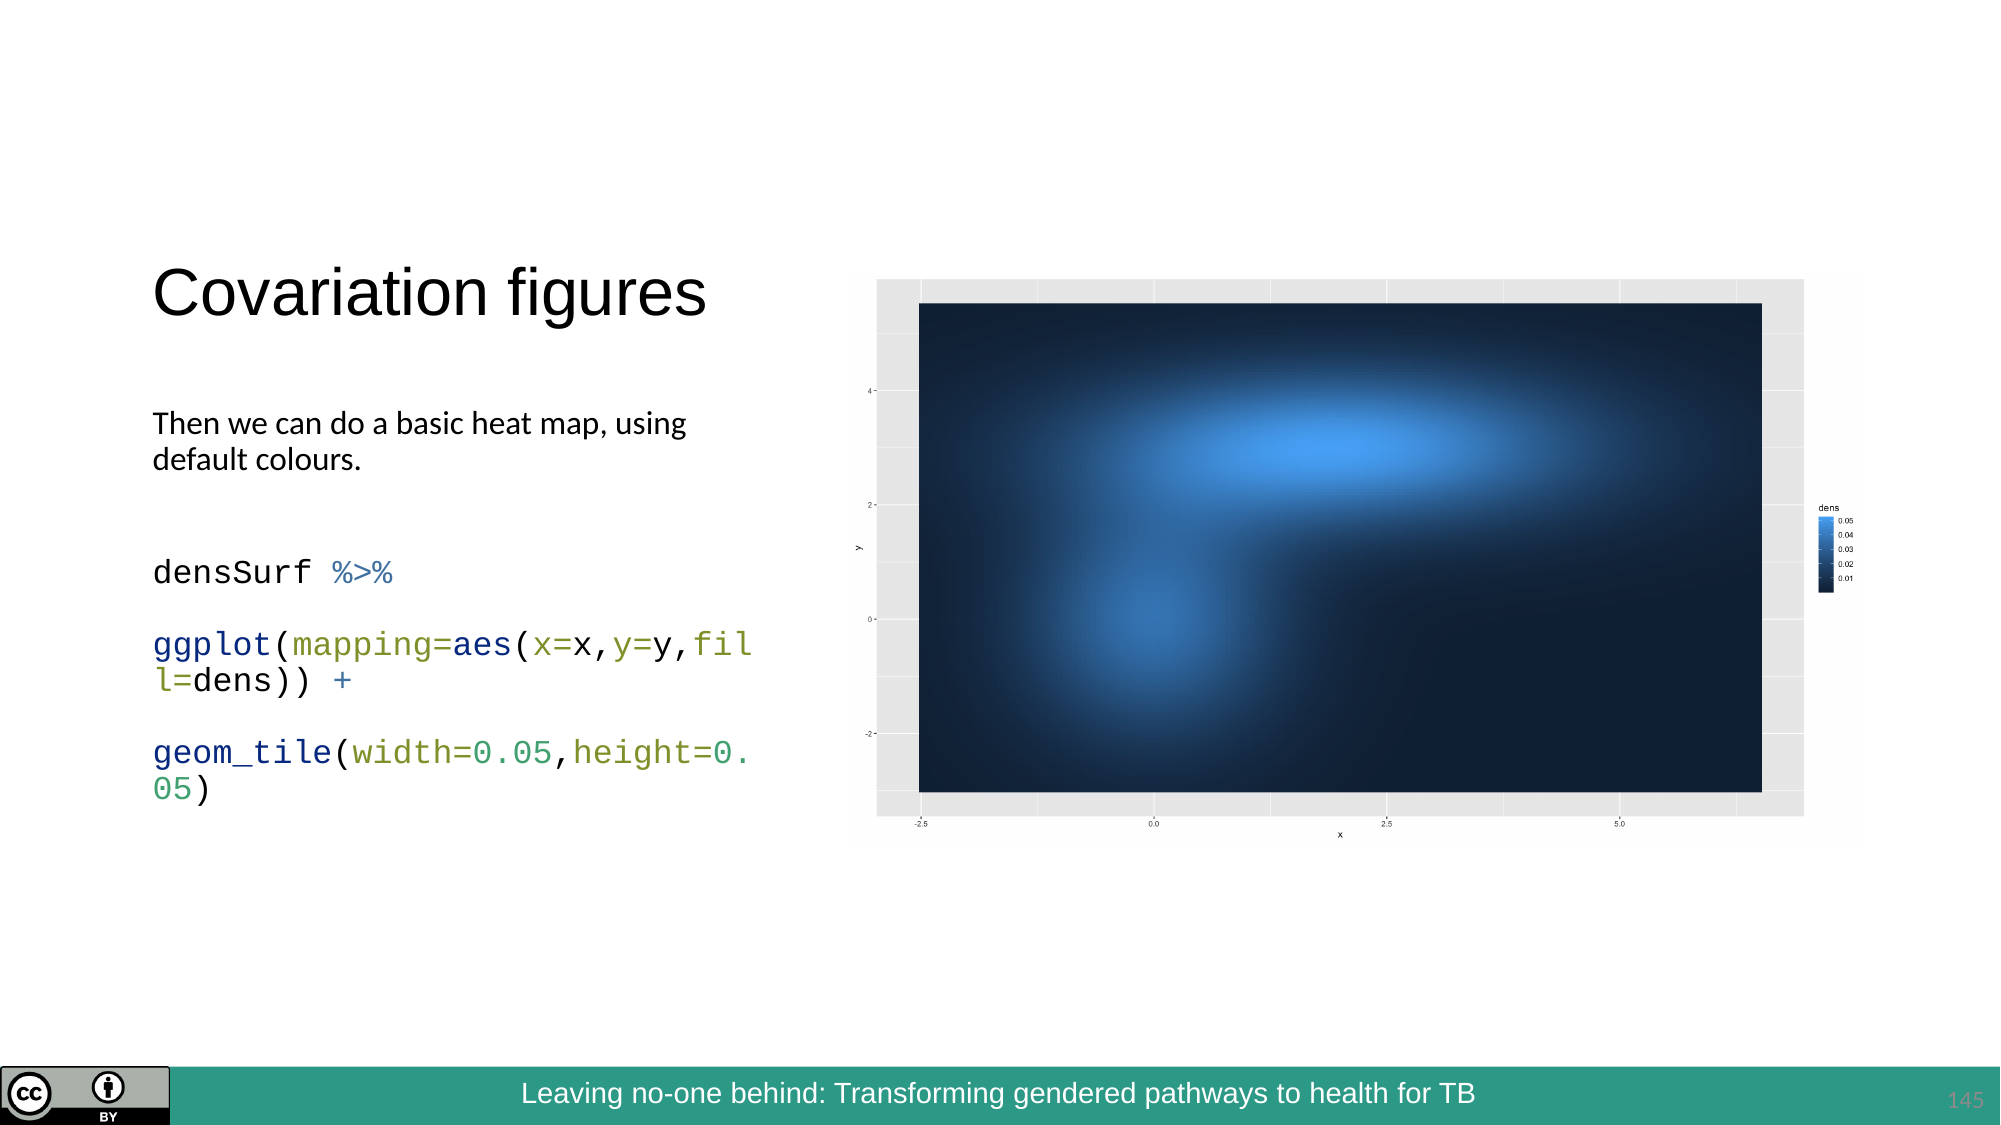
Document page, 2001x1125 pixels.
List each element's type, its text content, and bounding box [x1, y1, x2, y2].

list Then we can do a basic heat map, using default colours. densSurf %>% ggplot(mapping=aes(x=x,y=y,fill=dens)) + geom_tile(width=0.05,height=0.05) [137, 337, 783, 963]
picture [849, 274, 1863, 844]
picture [0, 1066, 170, 1125]
title Covariation figures [137, 75, 783, 337]
slide_number 145 [1550, 1073, 2000, 1125]
